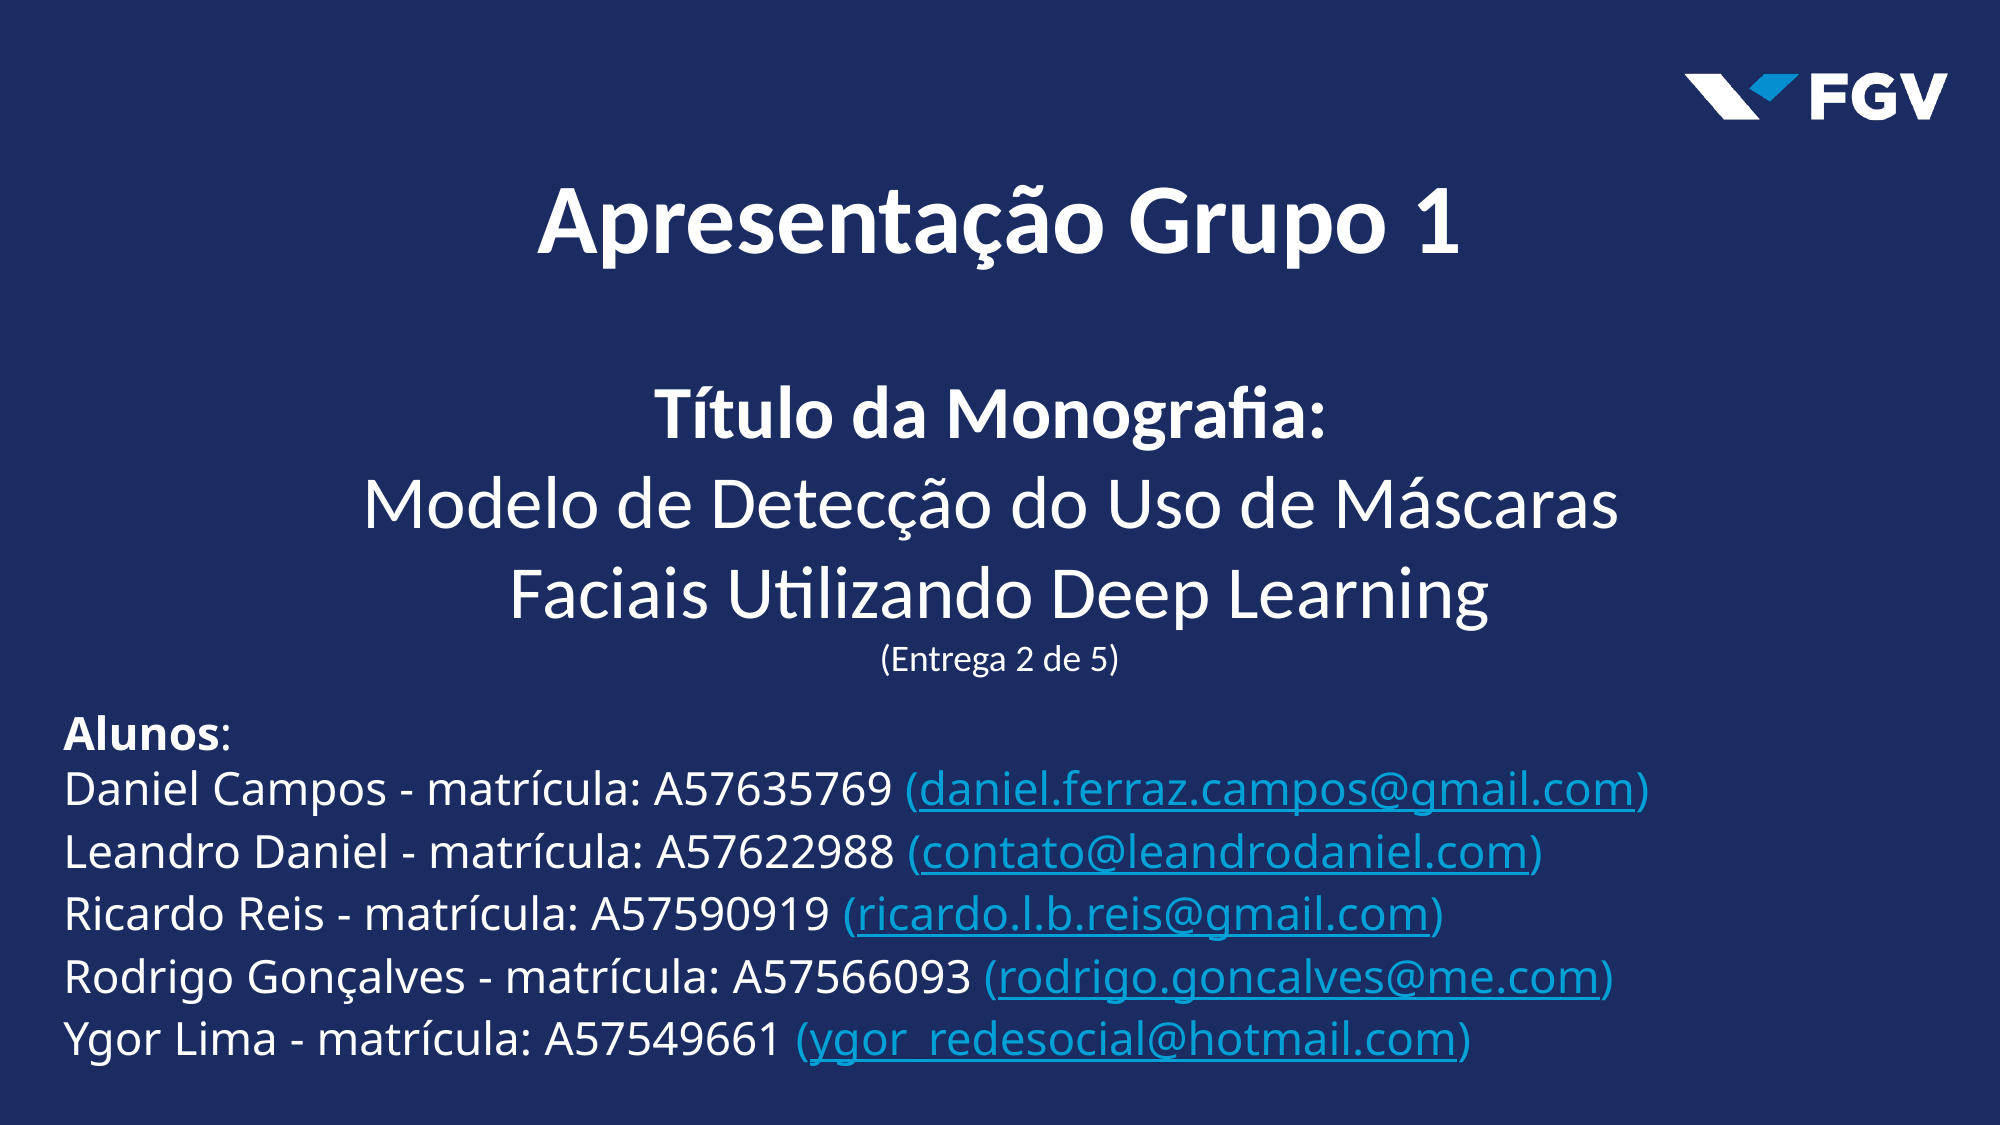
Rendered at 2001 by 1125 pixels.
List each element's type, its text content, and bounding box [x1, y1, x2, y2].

text_box Apresentação Grupo 1 Título da Monografia: Modelo de Detecção do Uso de Máscaras Faciais Utilizando Deep Learning (Entrega 2 de 5) [0, 146, 2000, 687]
text_box Alunos: Daniel Campos - matrícula: A57635769 (daniel.ferraz.campos@gmail.com) Leandro Daniel - matrícula: A57622988 (contato@leandrodaniel.com) Ricardo Reis - matrícula: A57590919 (ricardo.l.b.reis@gmail.com) Rodrigo Gonçalves - matrícula: A57566093 (rodrigo.goncalves@me.com) Ygor Lima - matrícula: A57549661 (ygor_redesocial@hotmail.com) [48, 697, 1951, 1072]
picture [1652, 41, 1980, 146]
